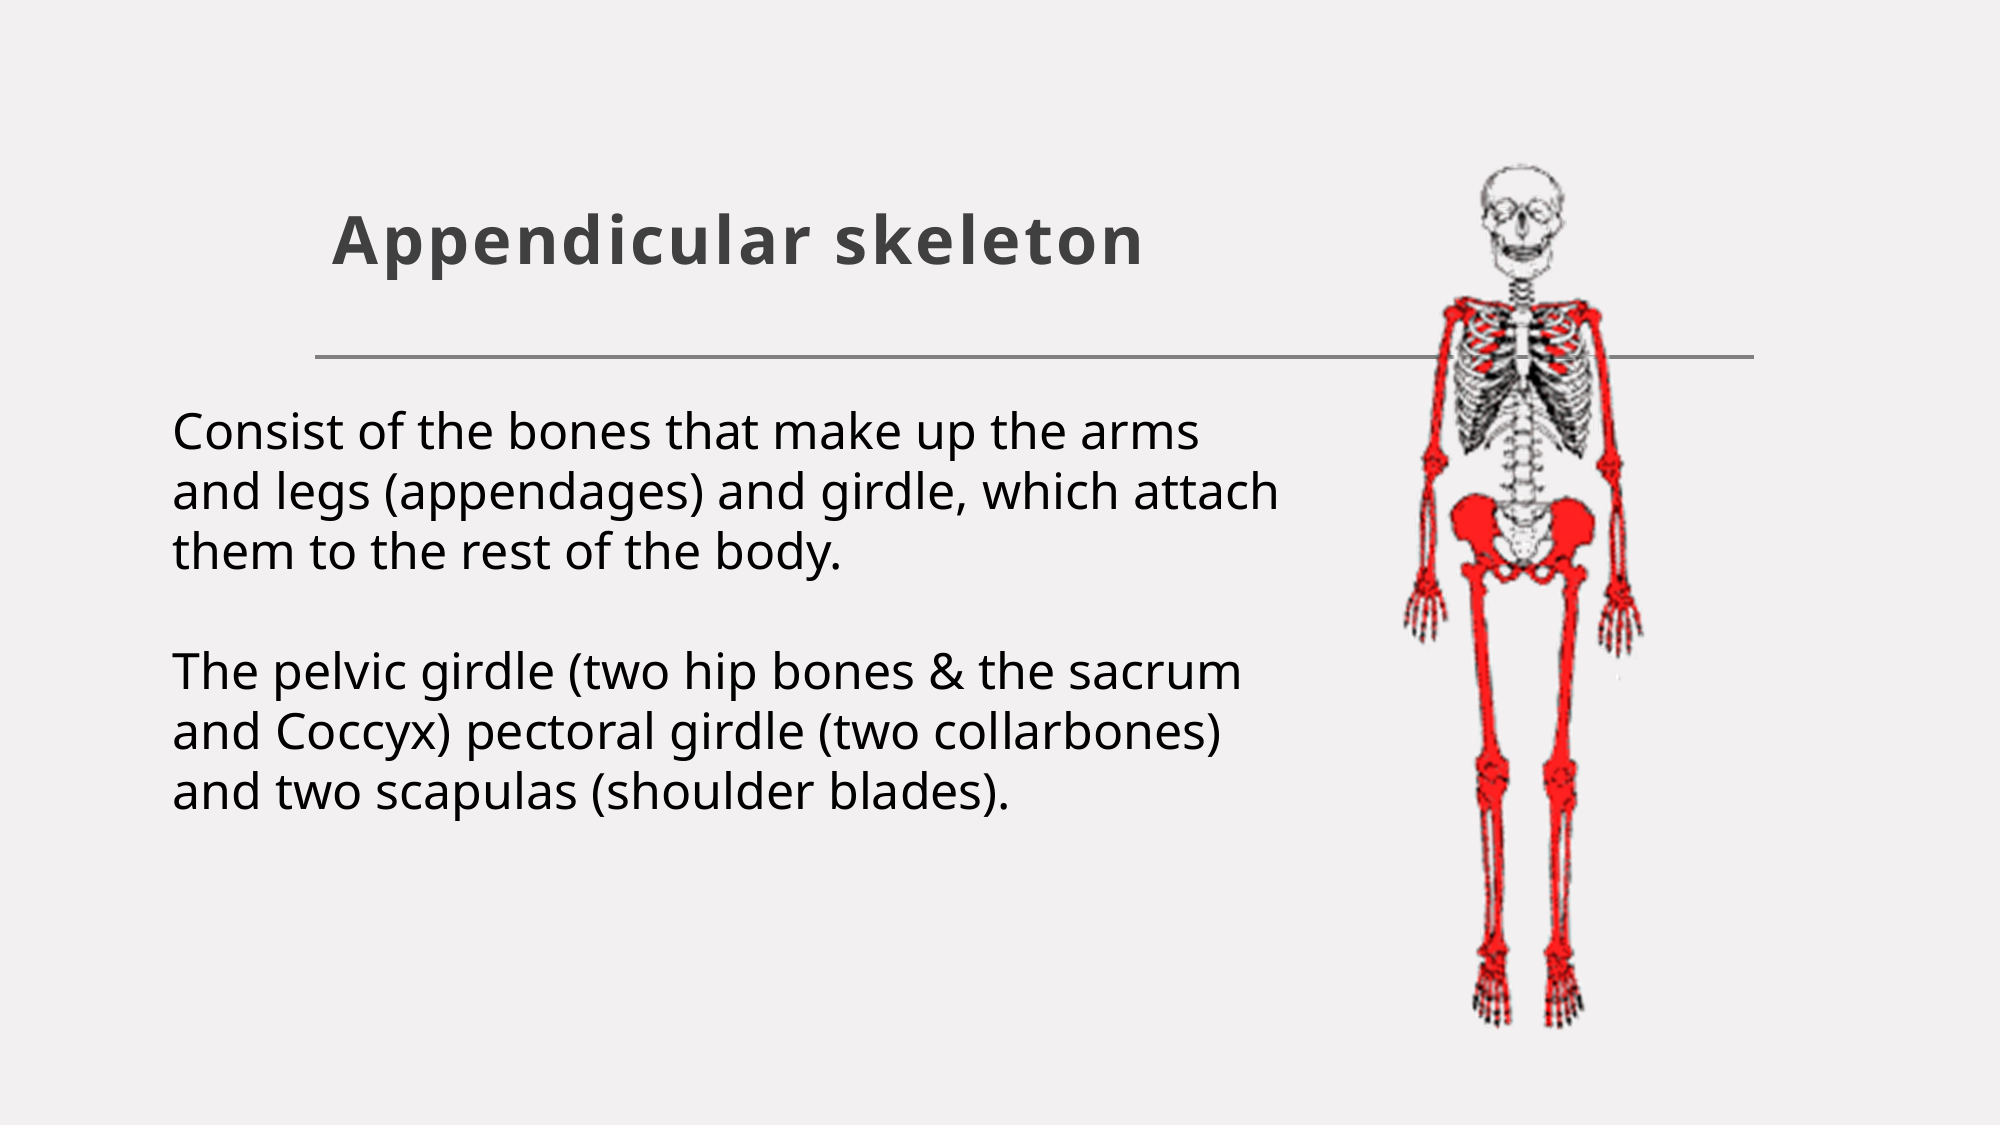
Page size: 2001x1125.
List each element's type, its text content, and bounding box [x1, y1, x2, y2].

text_box Consist of the bones that make up the arms and legs (appendages) and girdle, which attach them to the rest of the body. The pelvic girdle (two hip bones & the sacrum and Coccyx) pectoral girdle (two collarbones) and two scapulas (shoulder blades). [157, 392, 1317, 827]
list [1317, 139, 1770, 1053]
title Appendicular skeleton [315, 72, 1754, 294]
